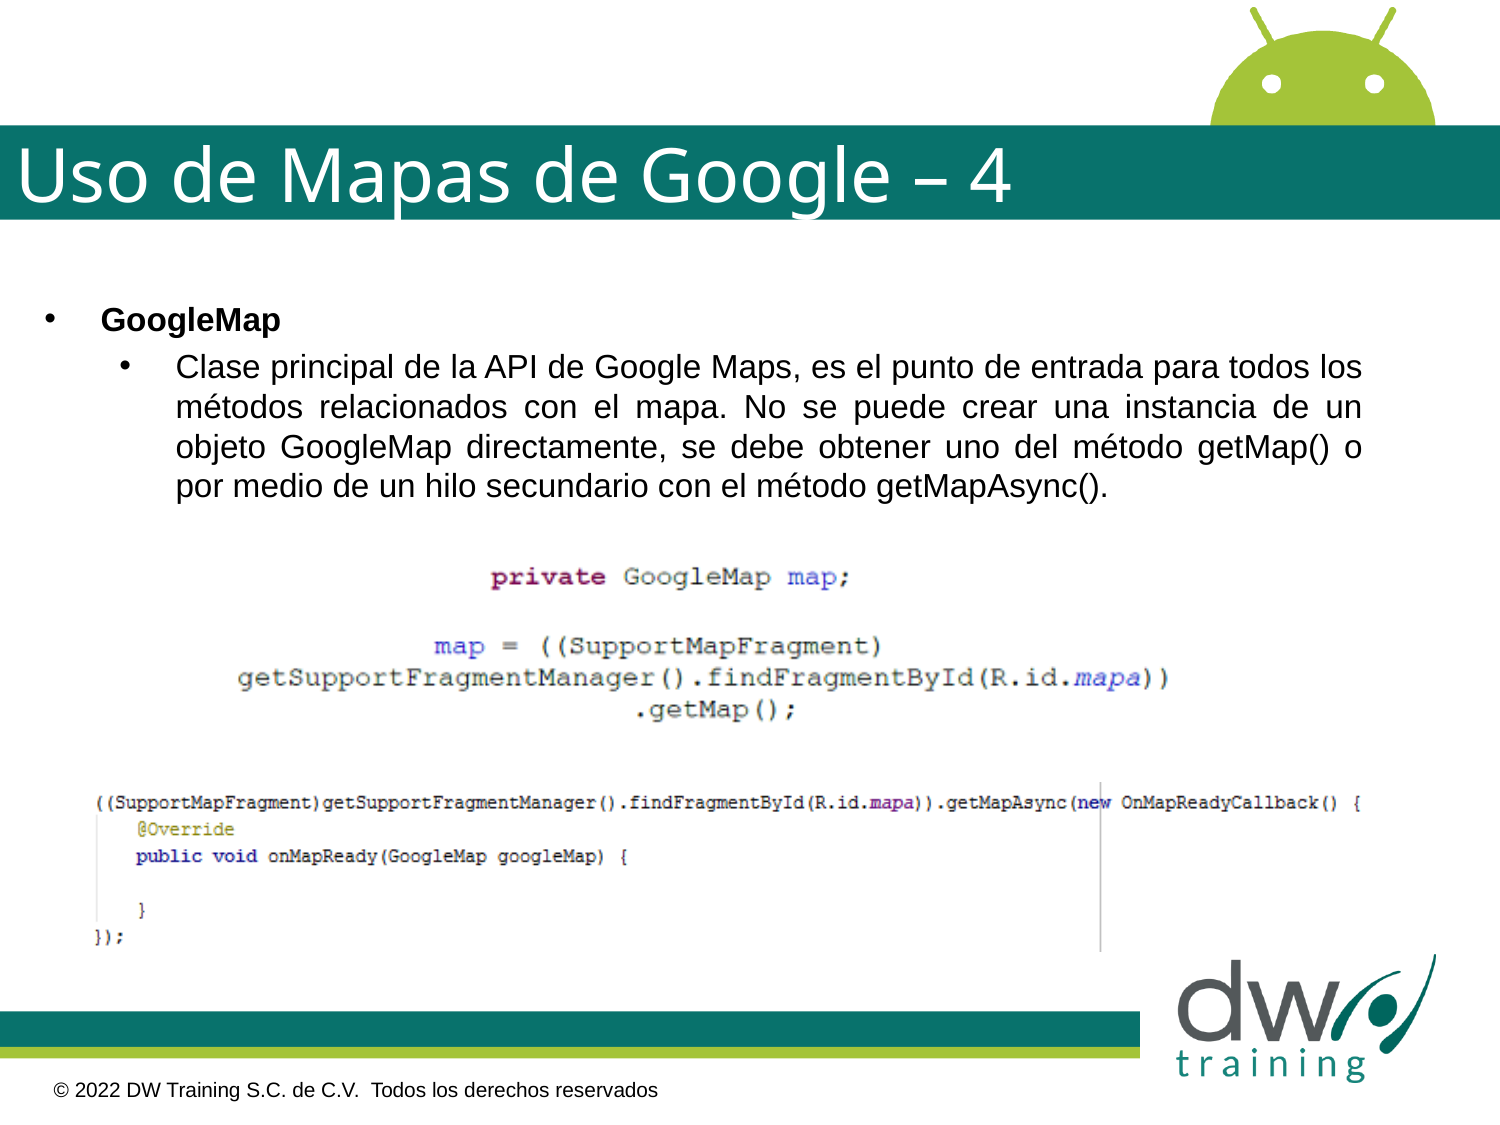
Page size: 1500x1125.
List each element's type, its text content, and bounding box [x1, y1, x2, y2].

picture [1210, 7, 1436, 125]
picture [479, 563, 880, 600]
picture [90, 782, 1372, 952]
picture [1175, 954, 1436, 1083]
picture [220, 622, 1204, 730]
text_box GoogleMap Clase principal de la API de Google Maps, es el punto de entrada para todos los métodos relacionados con el mapa. No se puede crear una instancia de un objeto GoogleMap directamente, se debe obtener uno del método getMap() o por medio de un hilo secundario con el método getMapAsync(). [29, 290, 1380, 1071]
title Uso de Mapas de Google – 4 [0, 125, 1199, 220]
